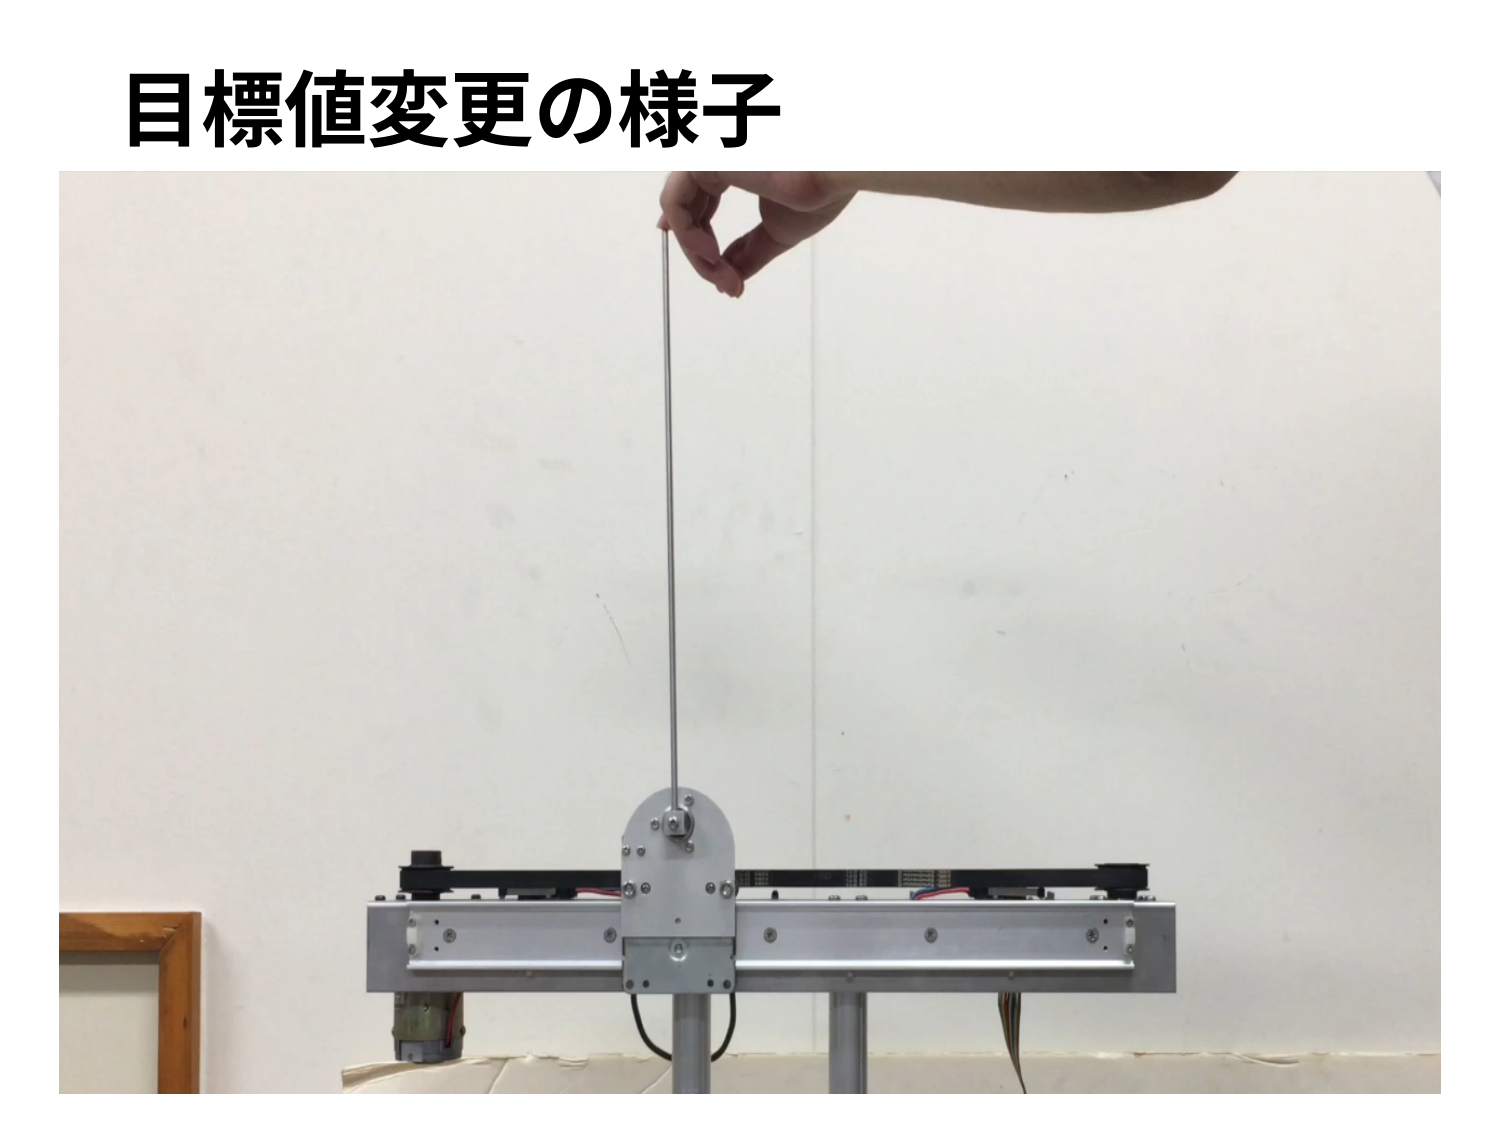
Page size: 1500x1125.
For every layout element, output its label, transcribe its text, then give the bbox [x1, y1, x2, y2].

title 目標値変更の様子 [103, 5, 1485, 223]
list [58, 170, 1442, 1095]
